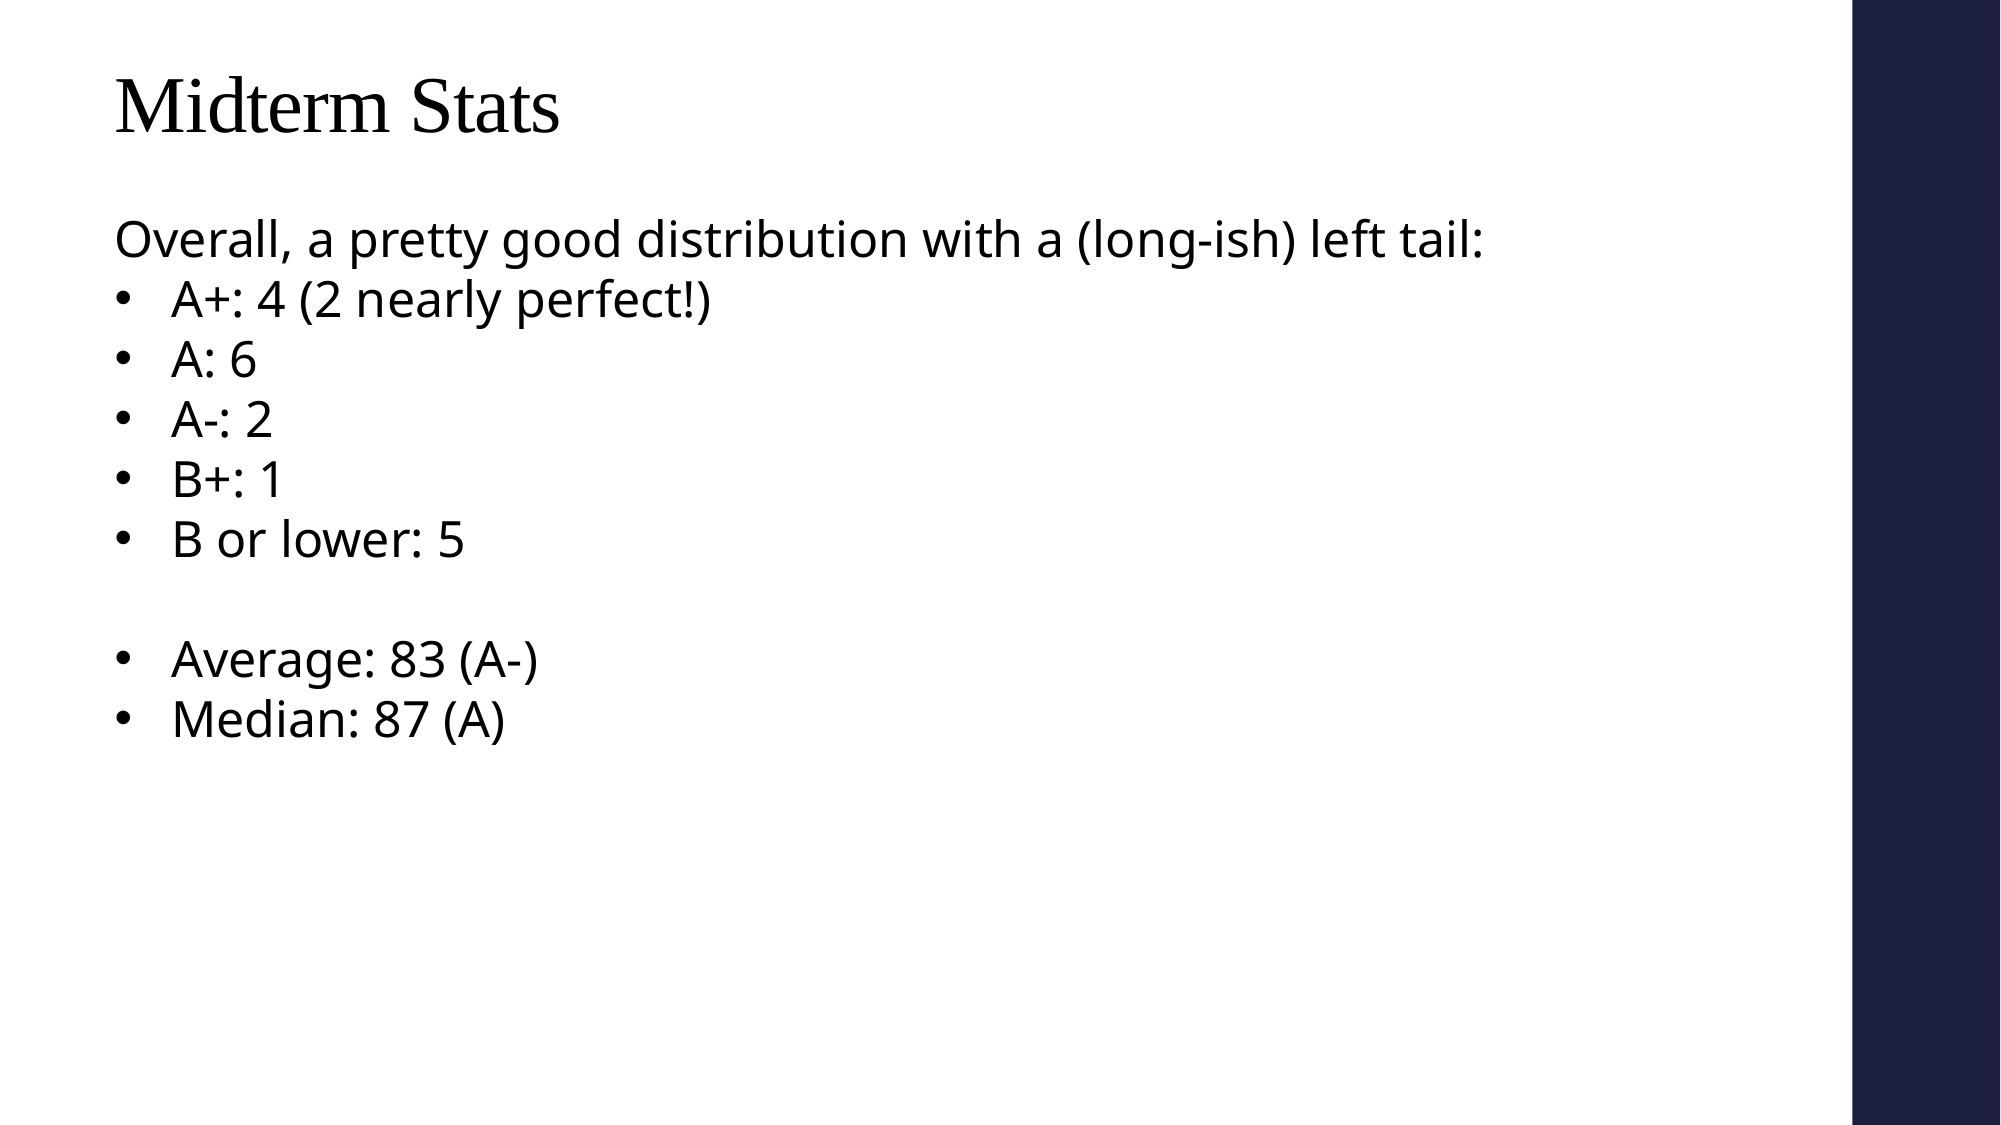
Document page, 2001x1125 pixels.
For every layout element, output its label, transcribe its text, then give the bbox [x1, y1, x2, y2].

text_box Overall, a pretty good distribution with a (long-ish) left tail: A+: 4 (2 nearly perfect!) A: 6 A-: 2 B+: 1 B or lower: 5 Average: 83 (A-) Median: 87 (A) [99, 199, 1750, 755]
title Midterm Stats [99, 55, 1800, 158]
